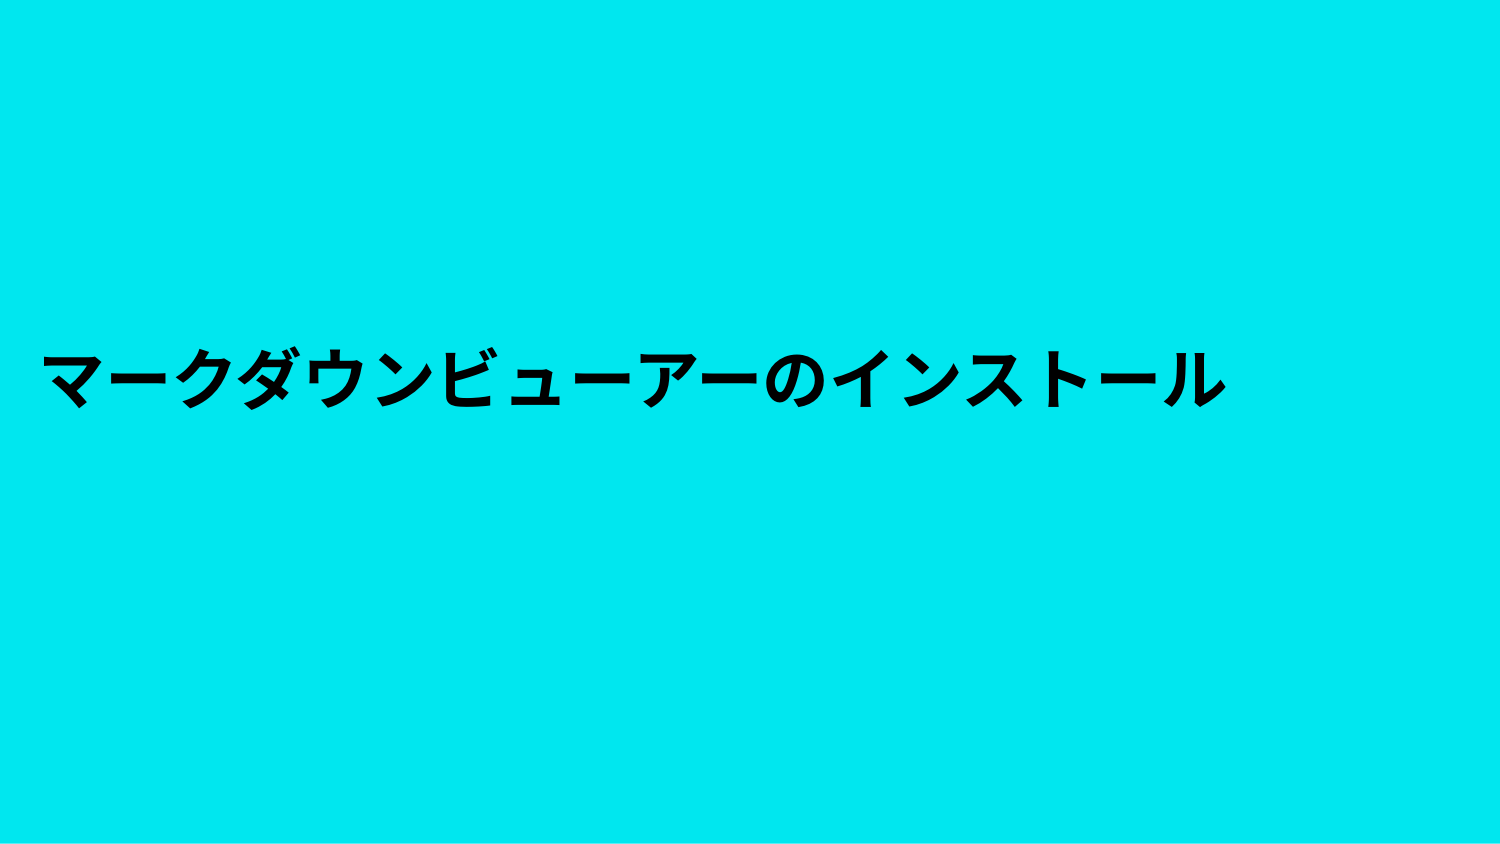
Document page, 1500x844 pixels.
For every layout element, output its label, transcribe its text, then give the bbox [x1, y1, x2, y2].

title マークダウンビューアーのインストール [38, 183, 1397, 420]
